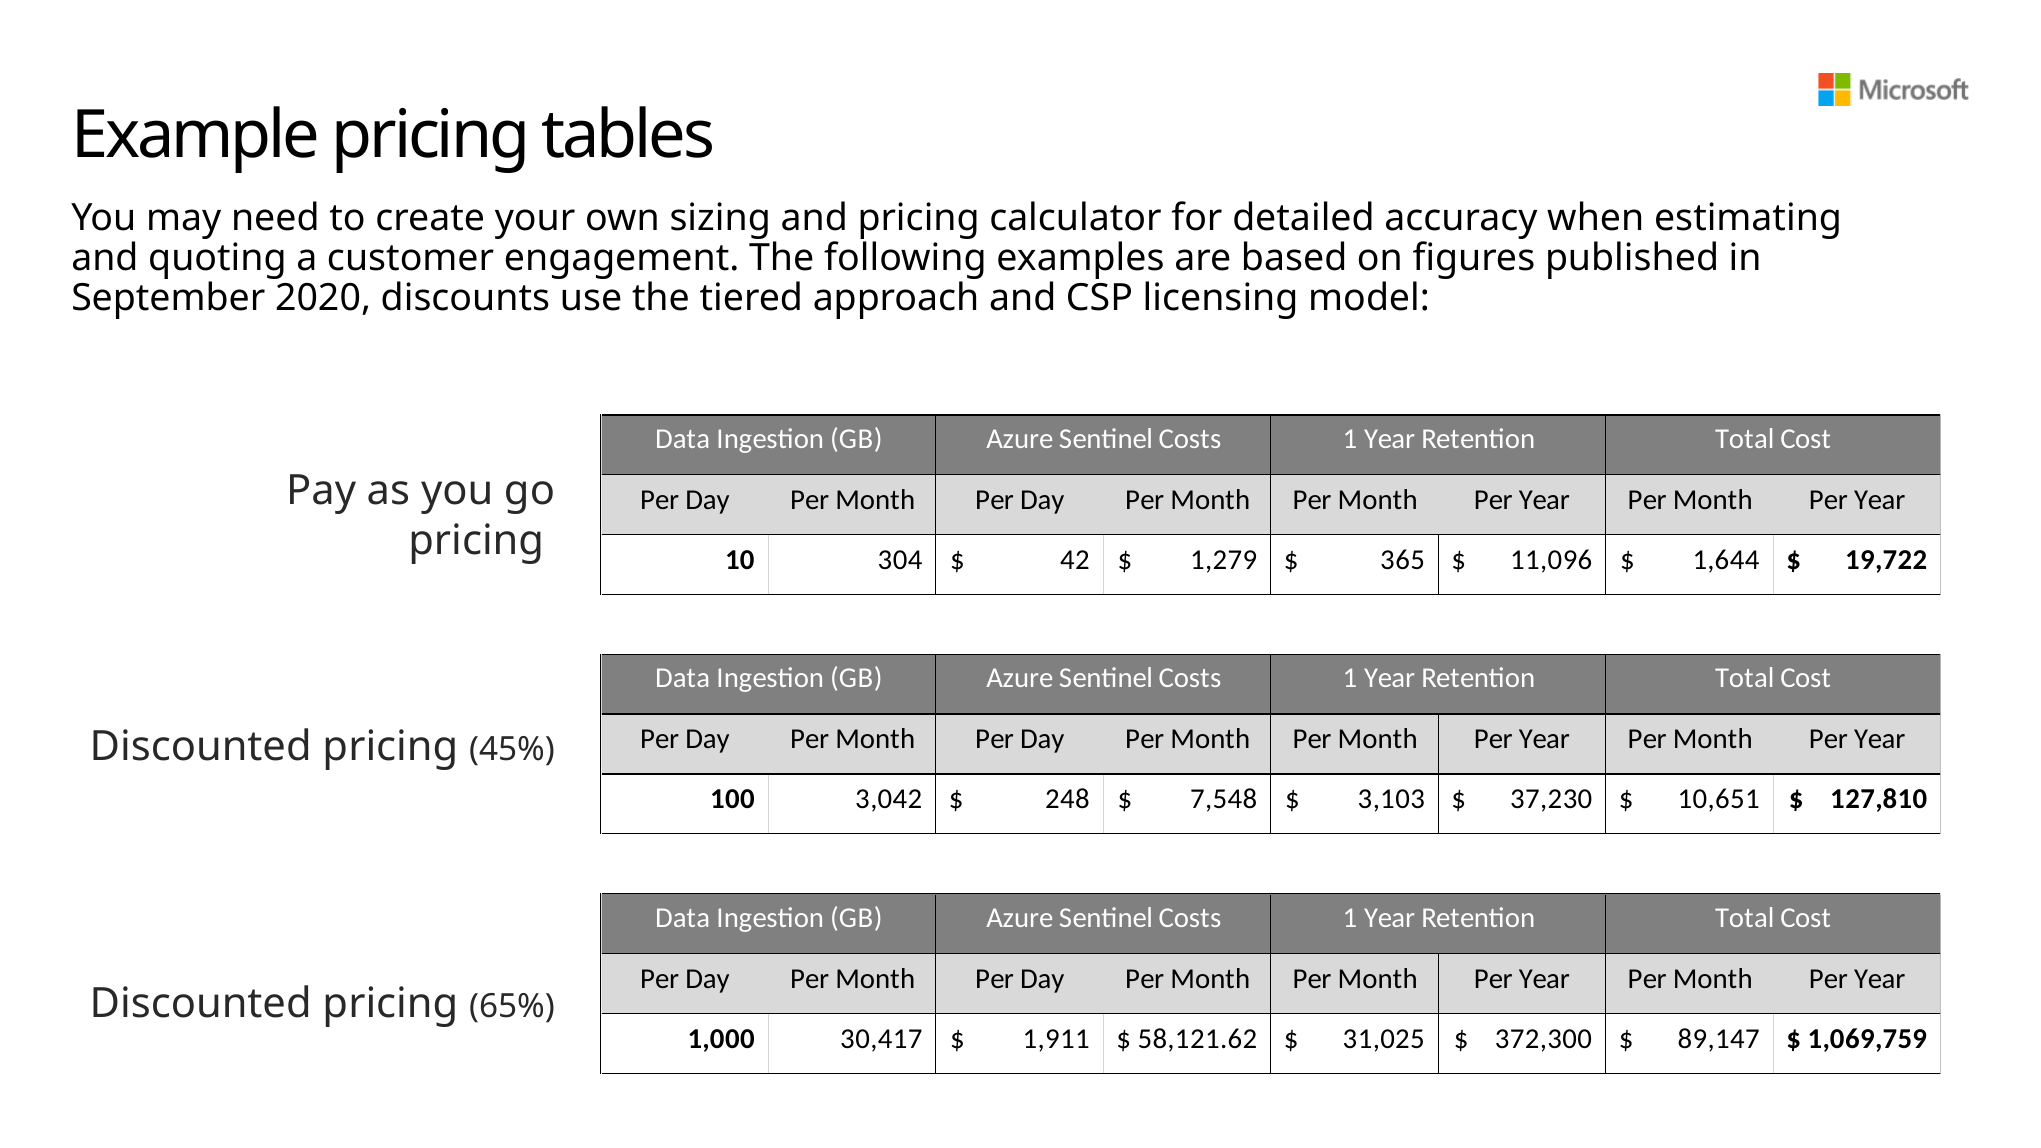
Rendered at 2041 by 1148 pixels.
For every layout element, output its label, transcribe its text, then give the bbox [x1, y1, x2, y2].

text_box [599, 653, 1942, 836]
title Example pricing tables [71, 72, 1969, 198]
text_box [599, 892, 1942, 1075]
text_box Pay as you go pricing [141, 455, 570, 571]
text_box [599, 414, 1942, 596]
list You may need to create your own sizing and pricing calculator for detailed accuracy when estimating and quoting a customer engagement. The following examples are based on figures published in September 2020, discounts use the tiered approach and CSP licensing model: [71, 197, 1915, 321]
text_box Discounted pricing (45%) [71, 711, 570, 777]
text_box Discounted pricing (65%) [71, 968, 570, 1034]
